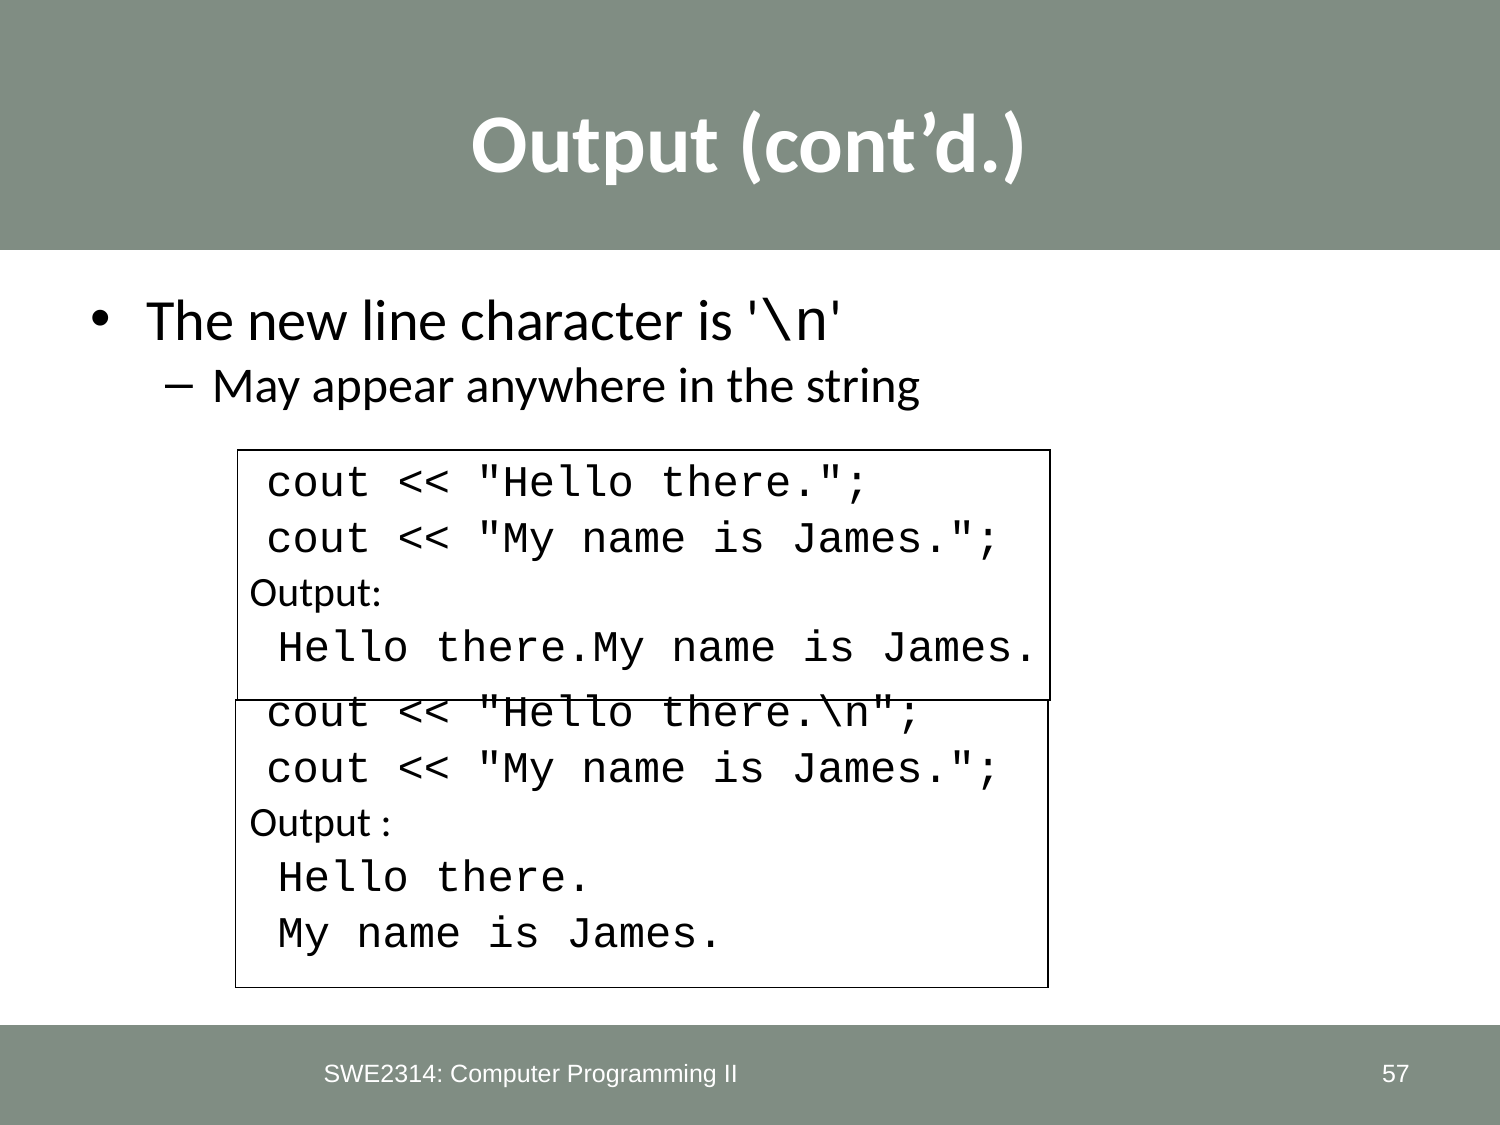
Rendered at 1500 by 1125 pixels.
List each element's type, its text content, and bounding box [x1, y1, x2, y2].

slide_number 57 [1074, 1042, 1425, 1103]
list The new line character is '\n' May appear anywhere in the string cout << "Hello there."; cout << "My name is James."; Output: Hello there.My name is James. cout << "Hello there.\n"; cout << "My name is James."; Output : Hello there. My name is James. [75, 275, 1350, 1038]
title Output (cont’d.) [75, 45, 1425, 233]
text_box [237, 450, 1050, 700]
text_box [235, 699, 1049, 988]
footer SWE2314: Computer Programming II [75, 1042, 988, 1103]
